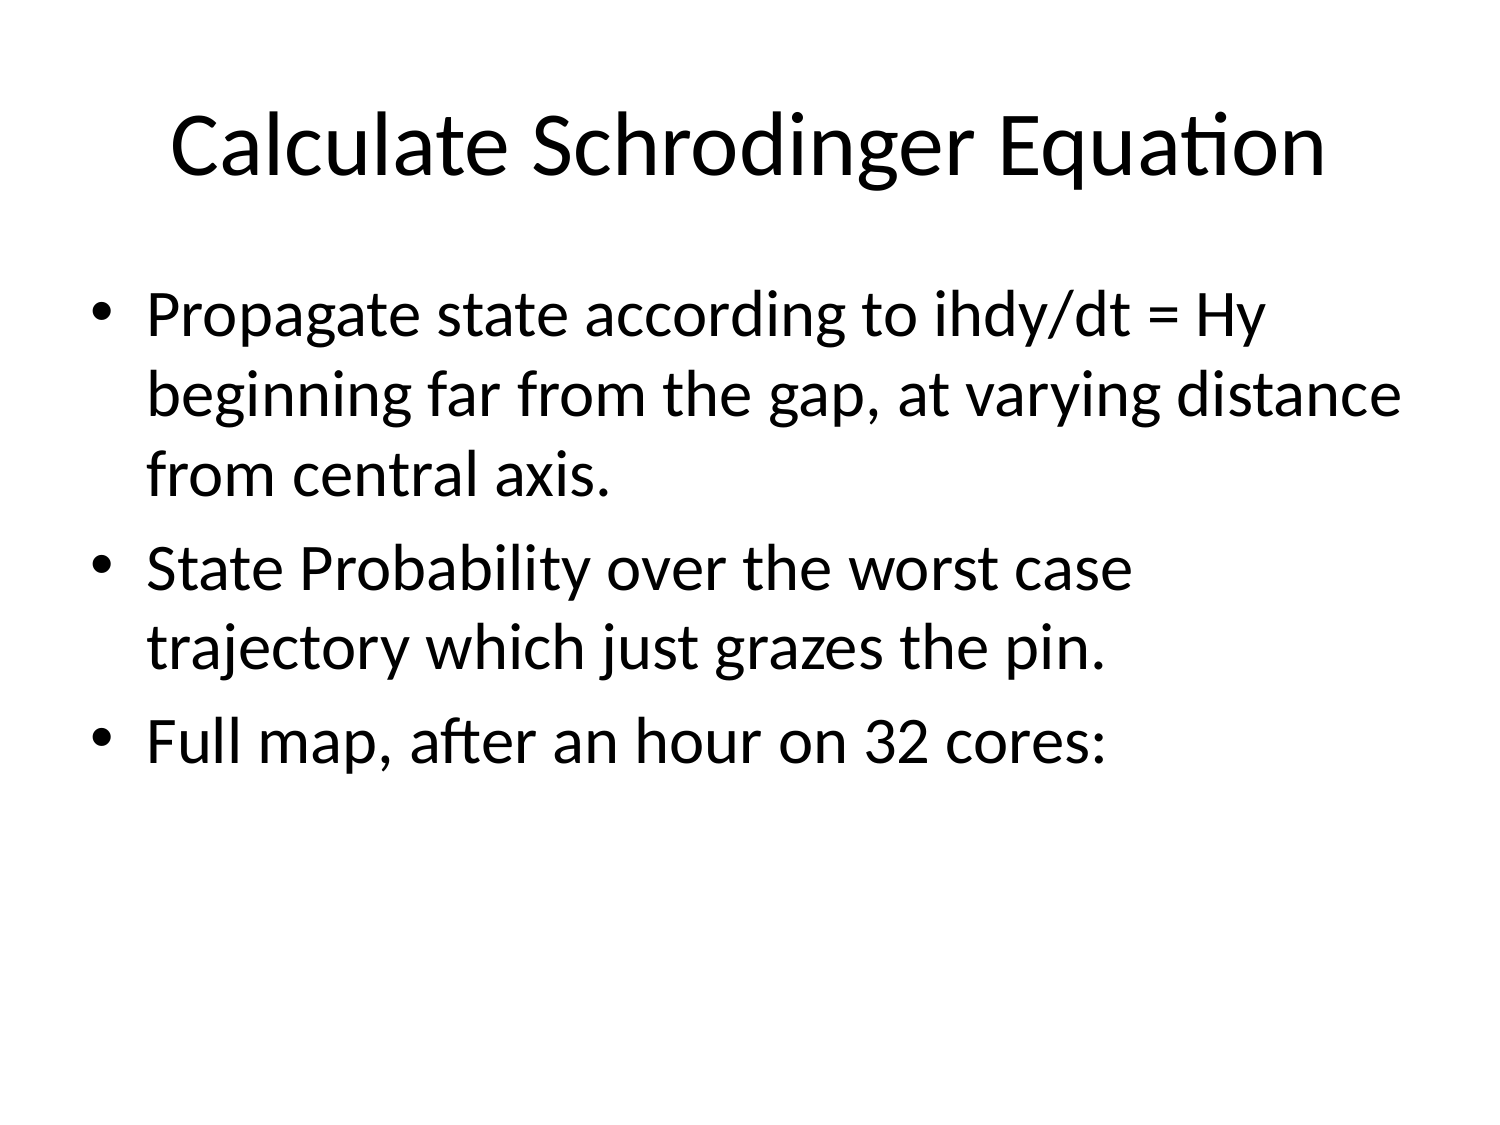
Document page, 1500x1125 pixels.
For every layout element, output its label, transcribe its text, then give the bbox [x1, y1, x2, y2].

list Propagate state according to ihdy/dt = Hy beginning far from the gap, at varying distance from central axis. State Probability over the worst case trajectory which just grazes the pin. Full map, after an hour on 32 cores: [75, 262, 1425, 1005]
title Calculate Schrodinger Equation [75, 45, 1425, 233]
